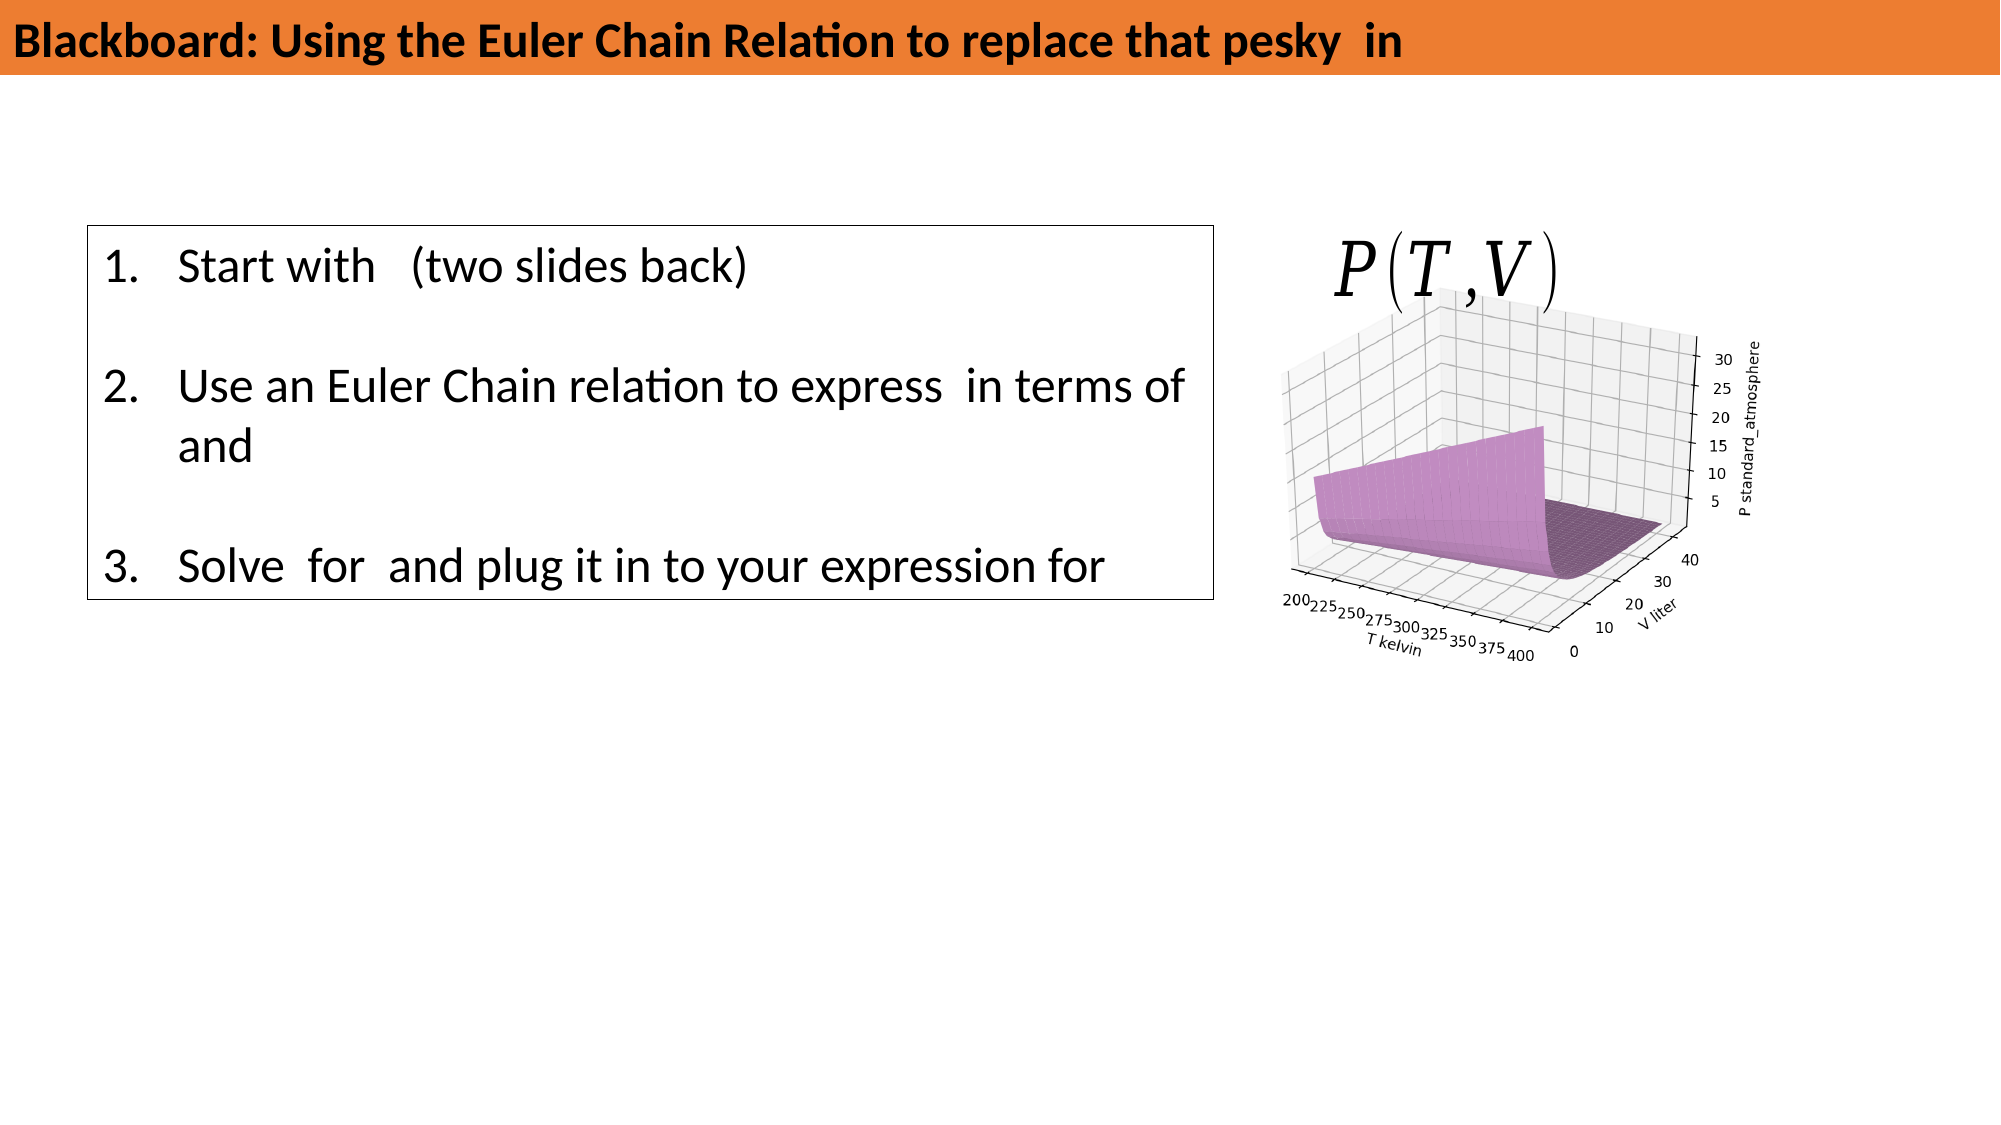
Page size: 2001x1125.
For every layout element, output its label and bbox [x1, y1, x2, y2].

text_box [1244, 225, 1773, 697]
